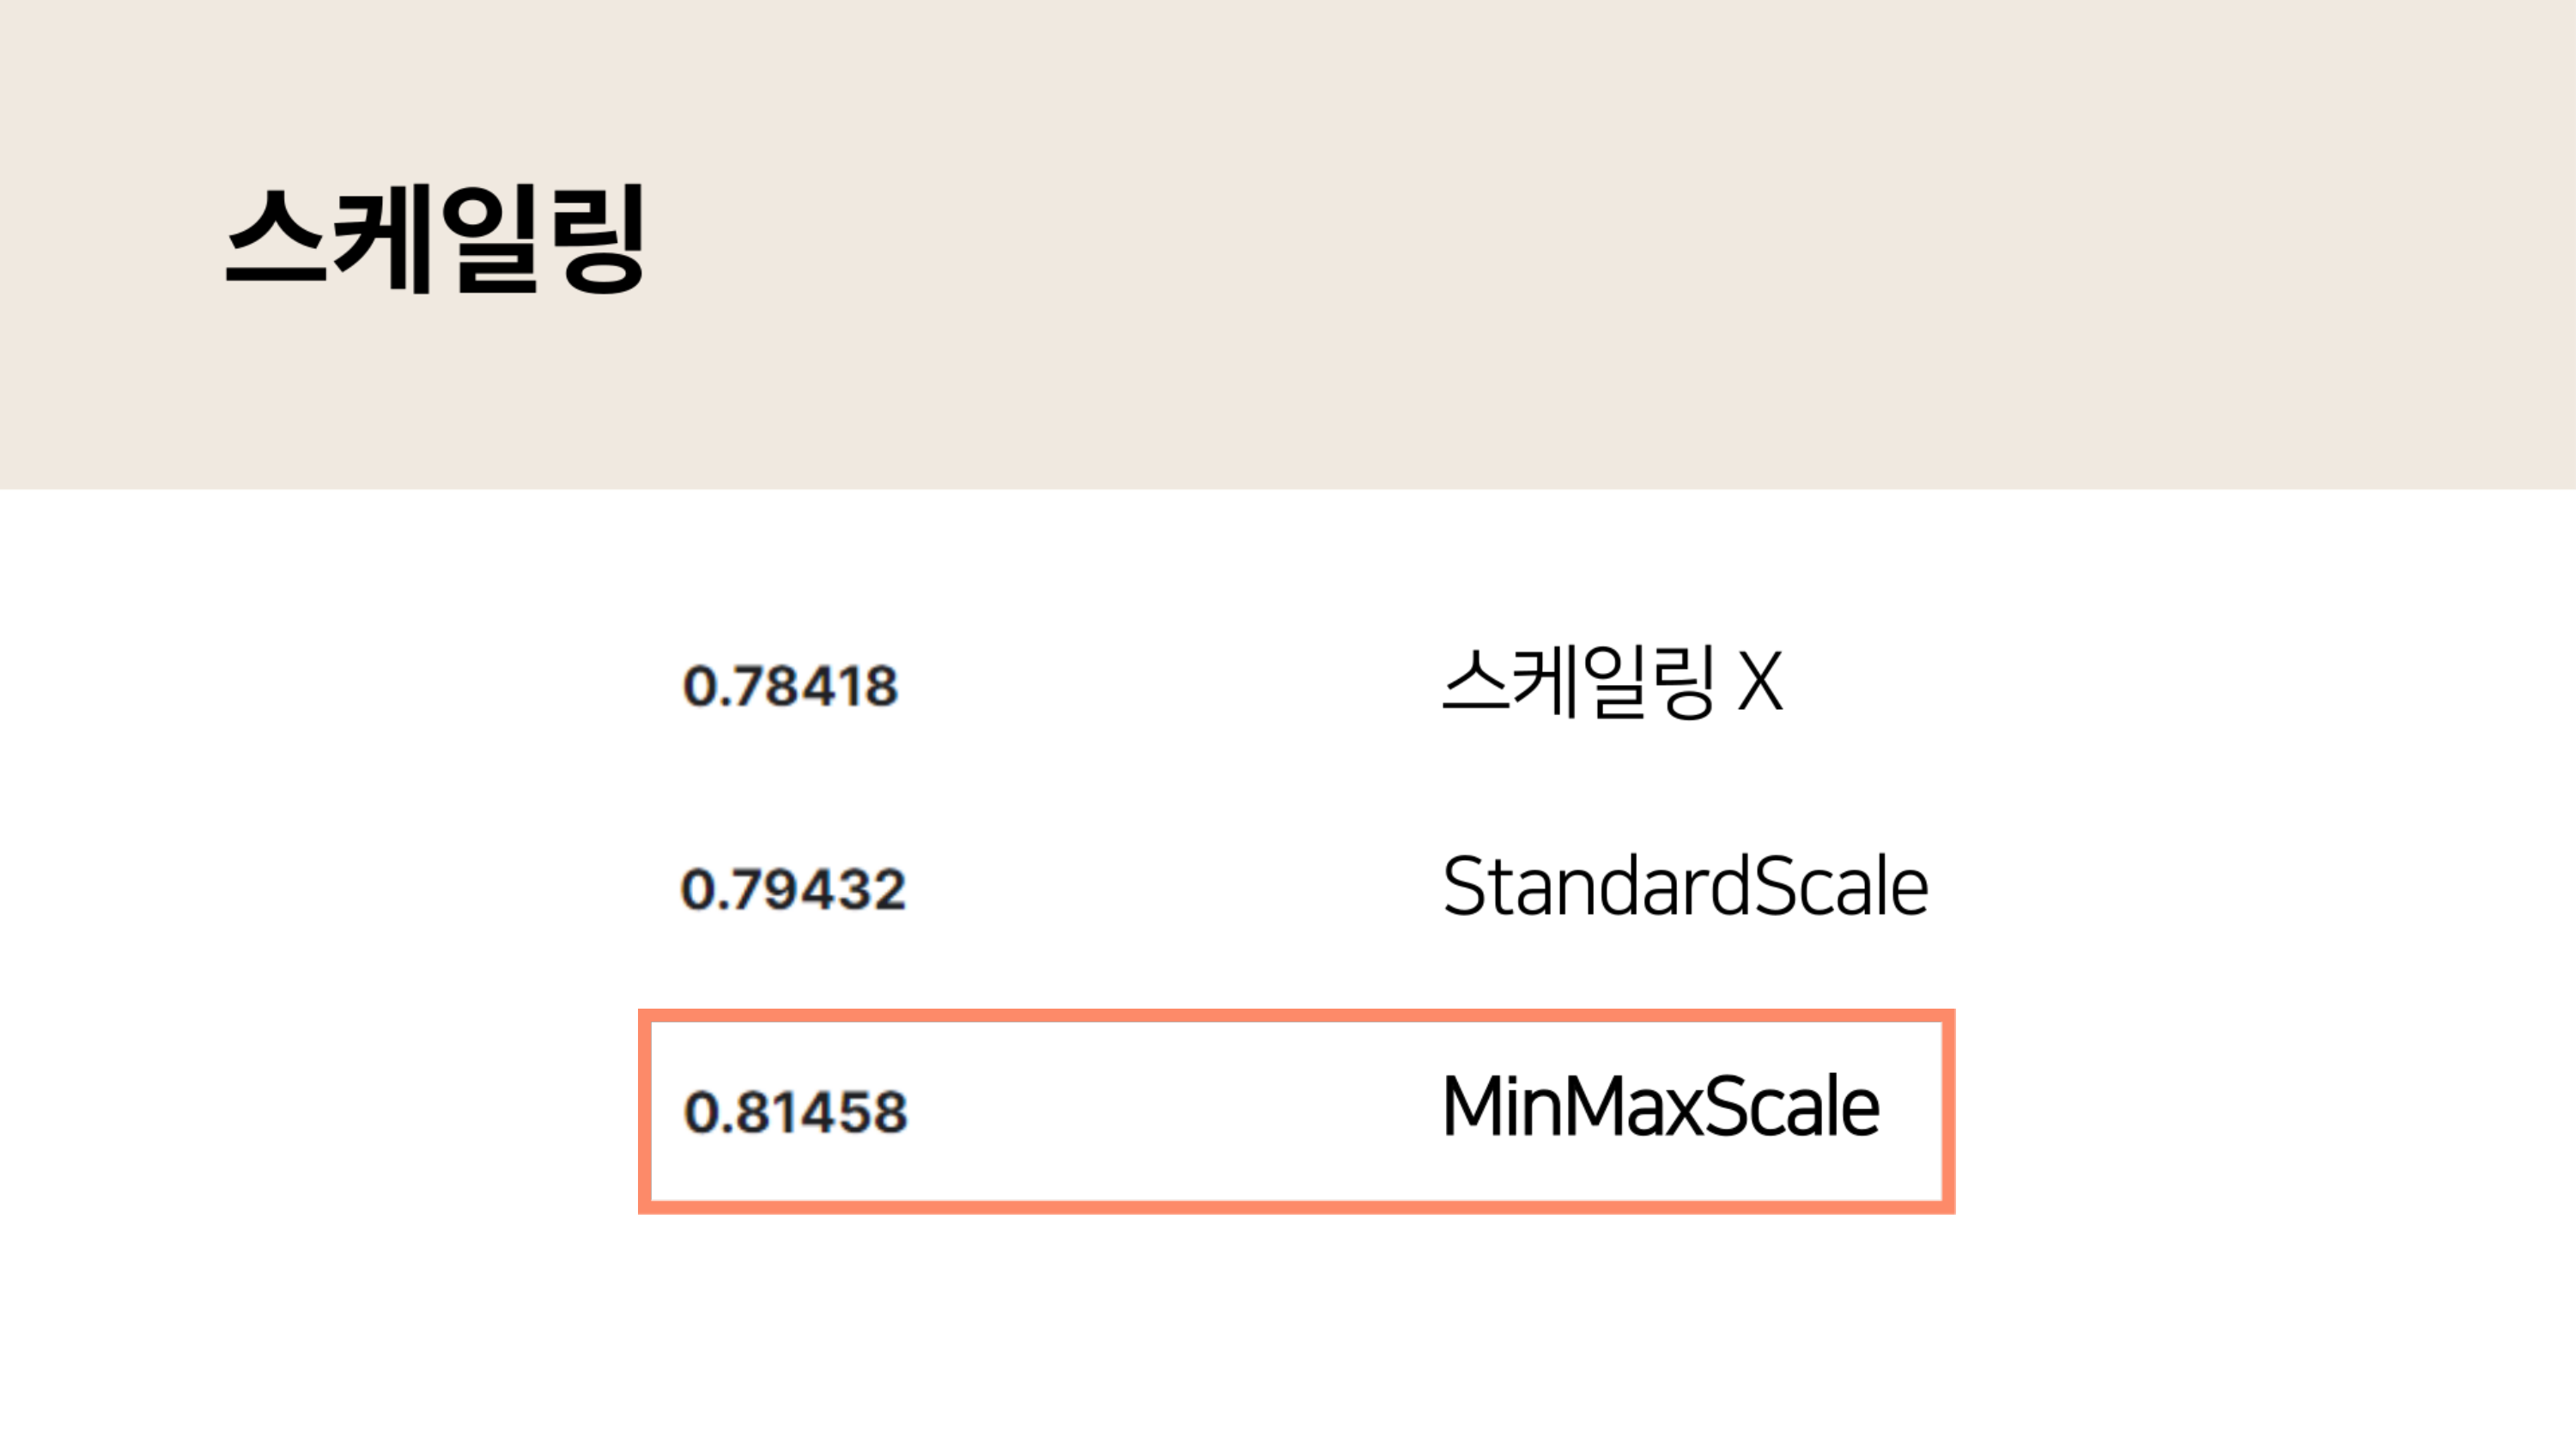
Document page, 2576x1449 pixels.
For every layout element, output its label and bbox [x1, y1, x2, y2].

picture [614, 585, 1052, 1004]
picture [1425, 822, 1960, 954]
picture [1427, 617, 1820, 758]
picture [0, 0, 2576, 491]
picture [628, 1009, 1956, 1215]
